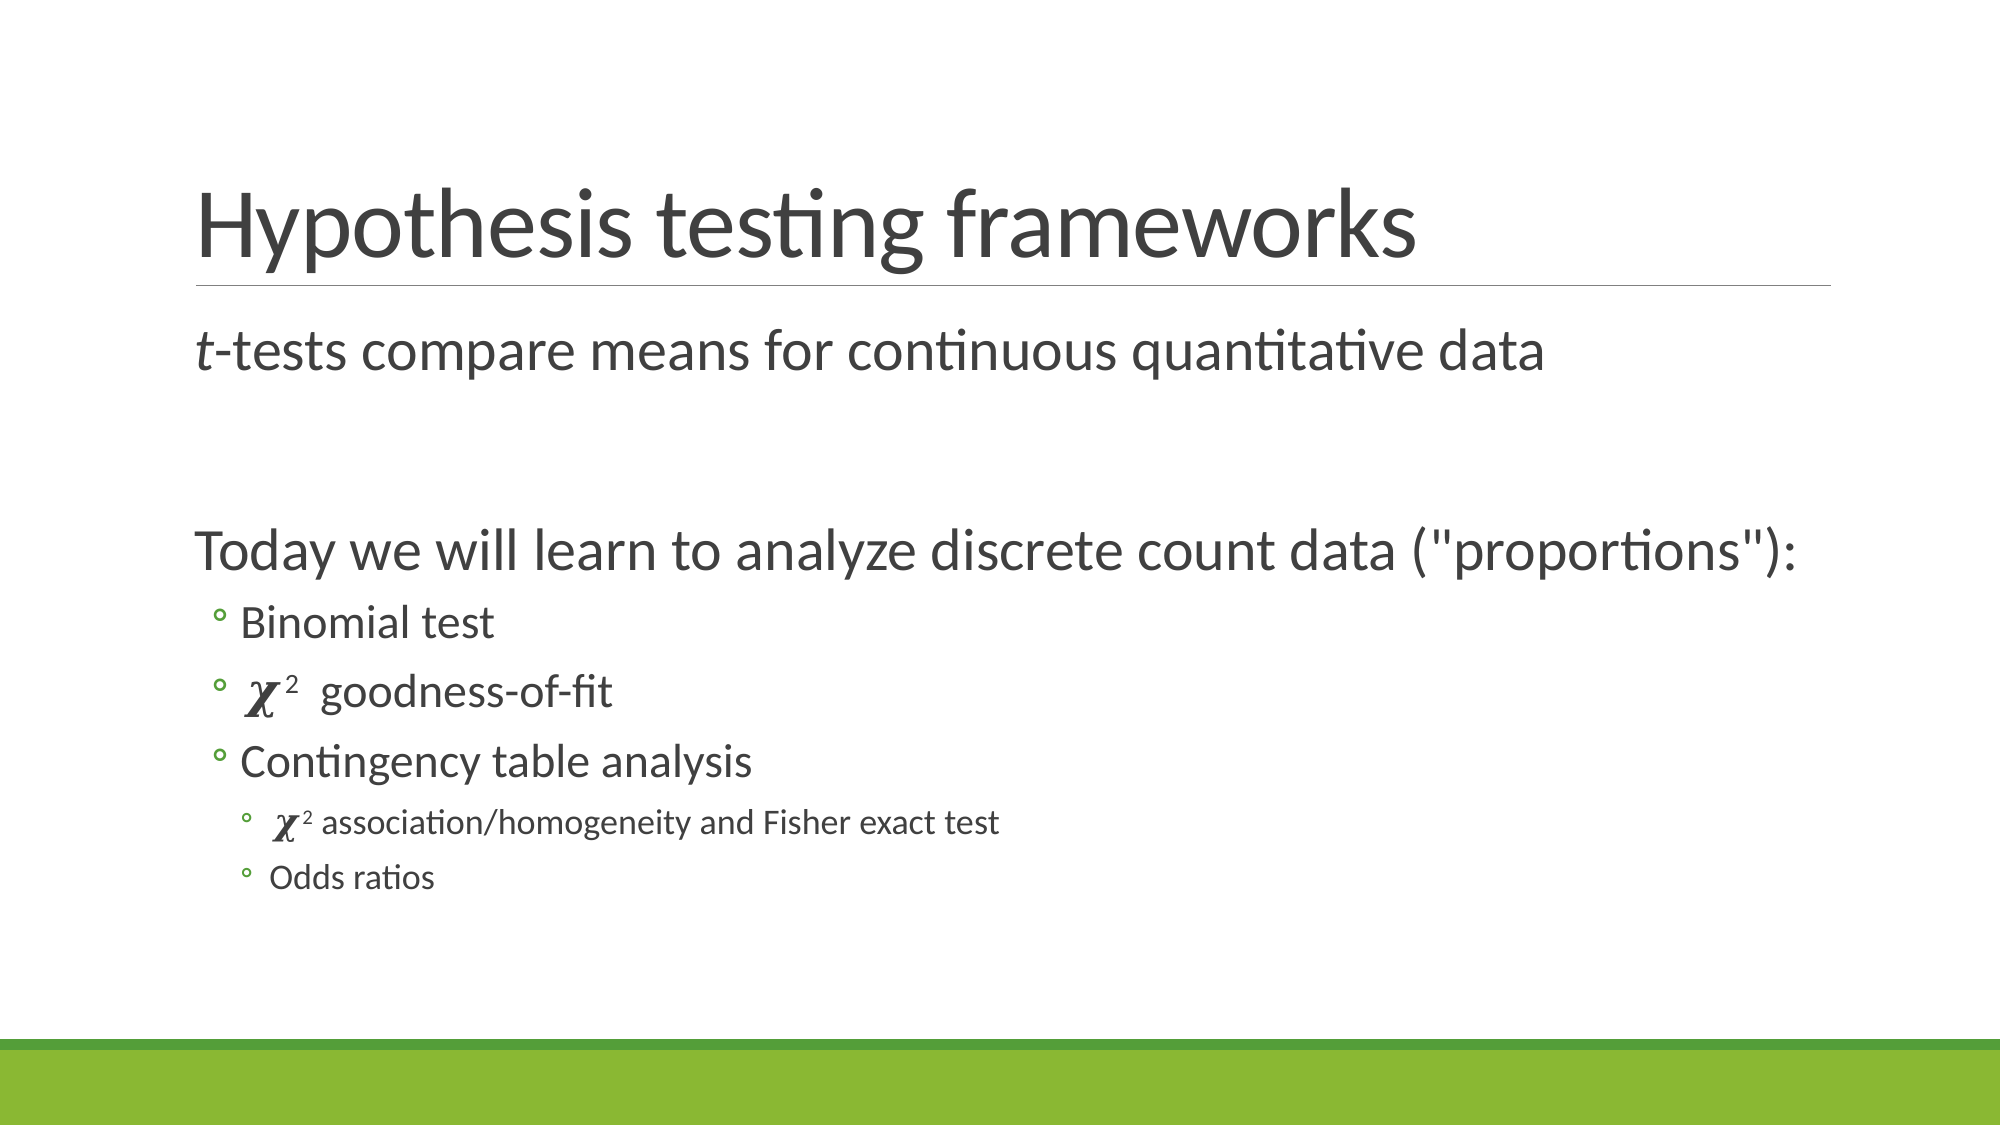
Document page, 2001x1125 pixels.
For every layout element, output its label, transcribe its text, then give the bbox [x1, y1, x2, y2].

title Hypothesis testing frameworks [180, 47, 1830, 285]
list t-tests compare means for continuous quantitative data Today we will learn to analyze discrete count data ("proportions"): Binomial test 𝝌2 goodness-of-fit Contingency table analysis 𝝌2 association/homogeneity and Fisher exact test Odds ratios [180, 302, 1830, 963]
